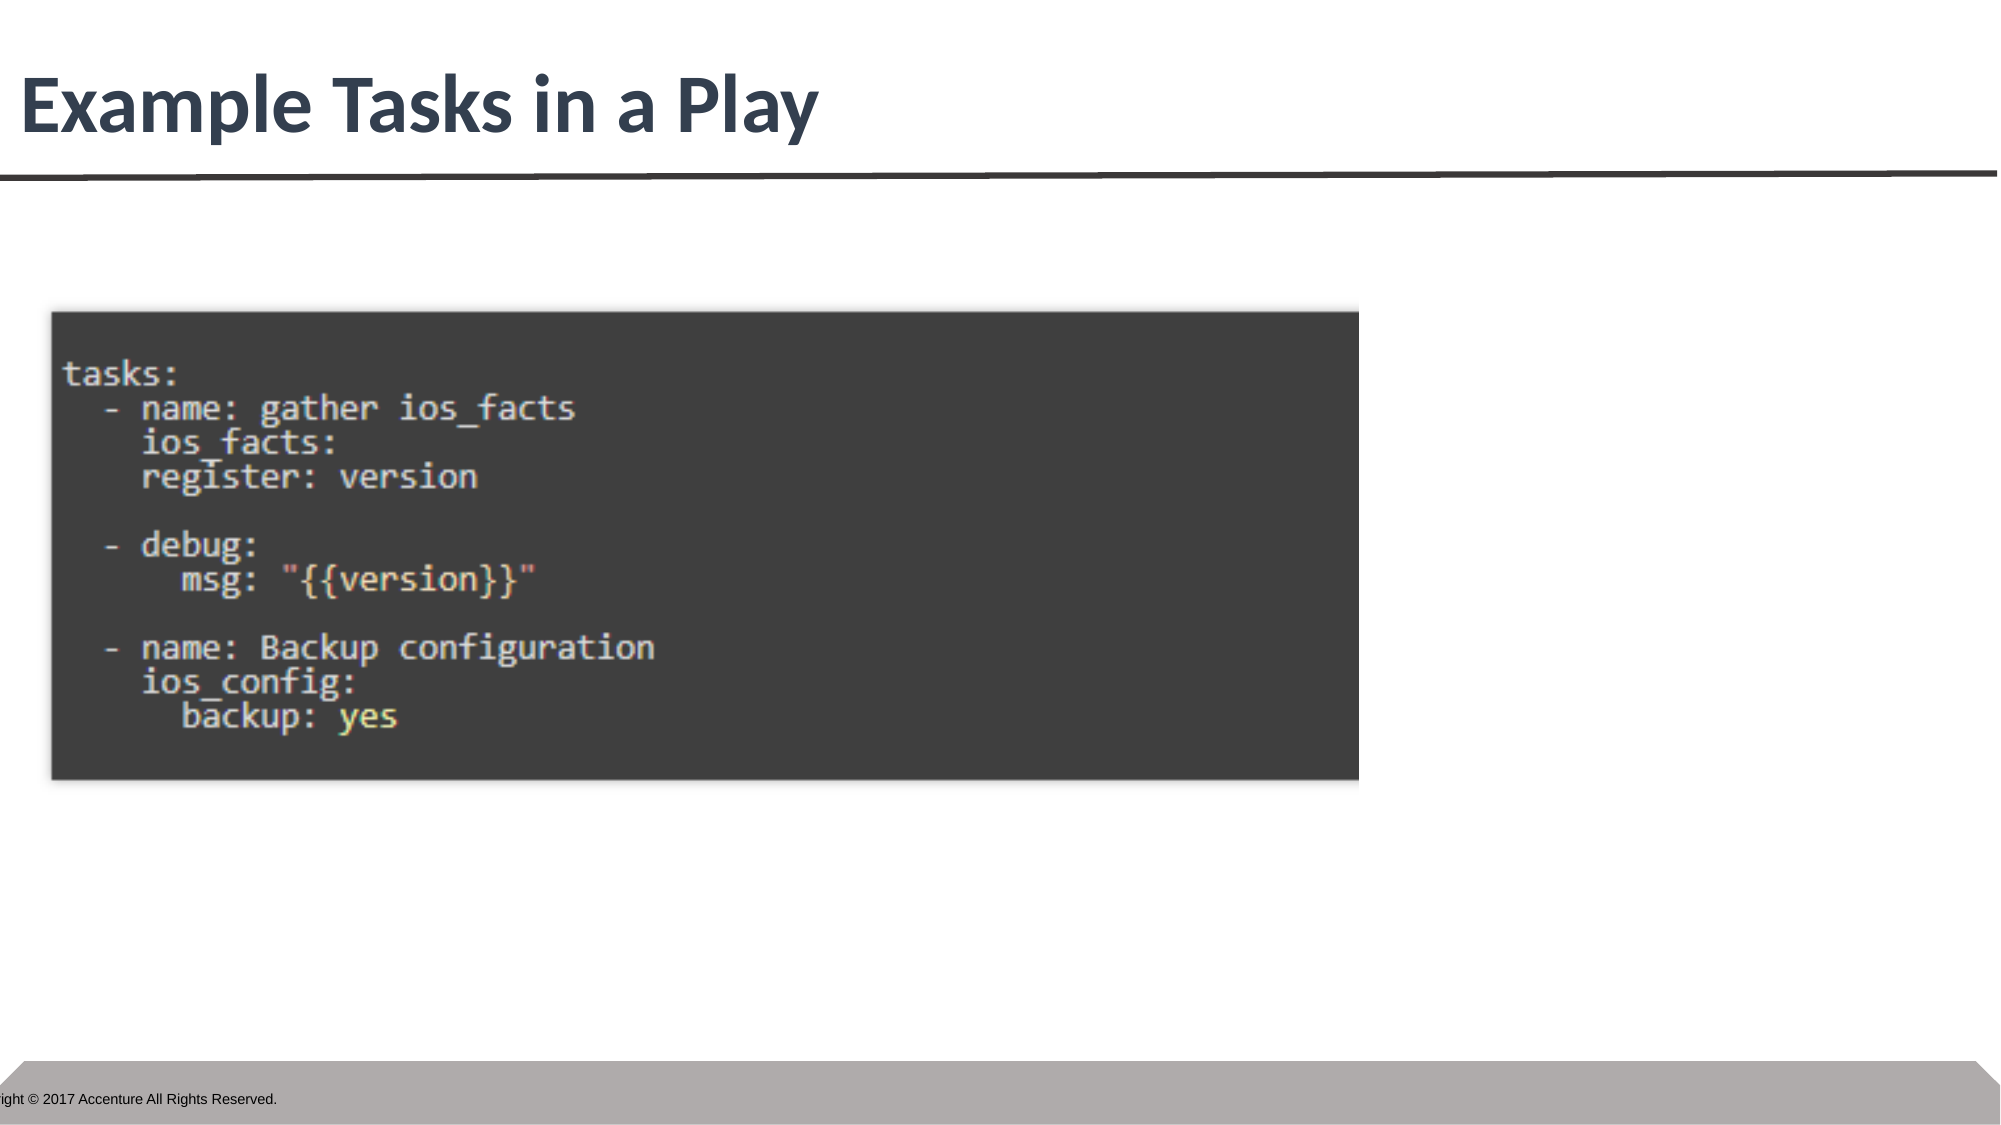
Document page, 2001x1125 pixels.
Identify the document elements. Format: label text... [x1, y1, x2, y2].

title Example Tasks in a Play [5, 53, 2000, 147]
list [34, 289, 1359, 802]
